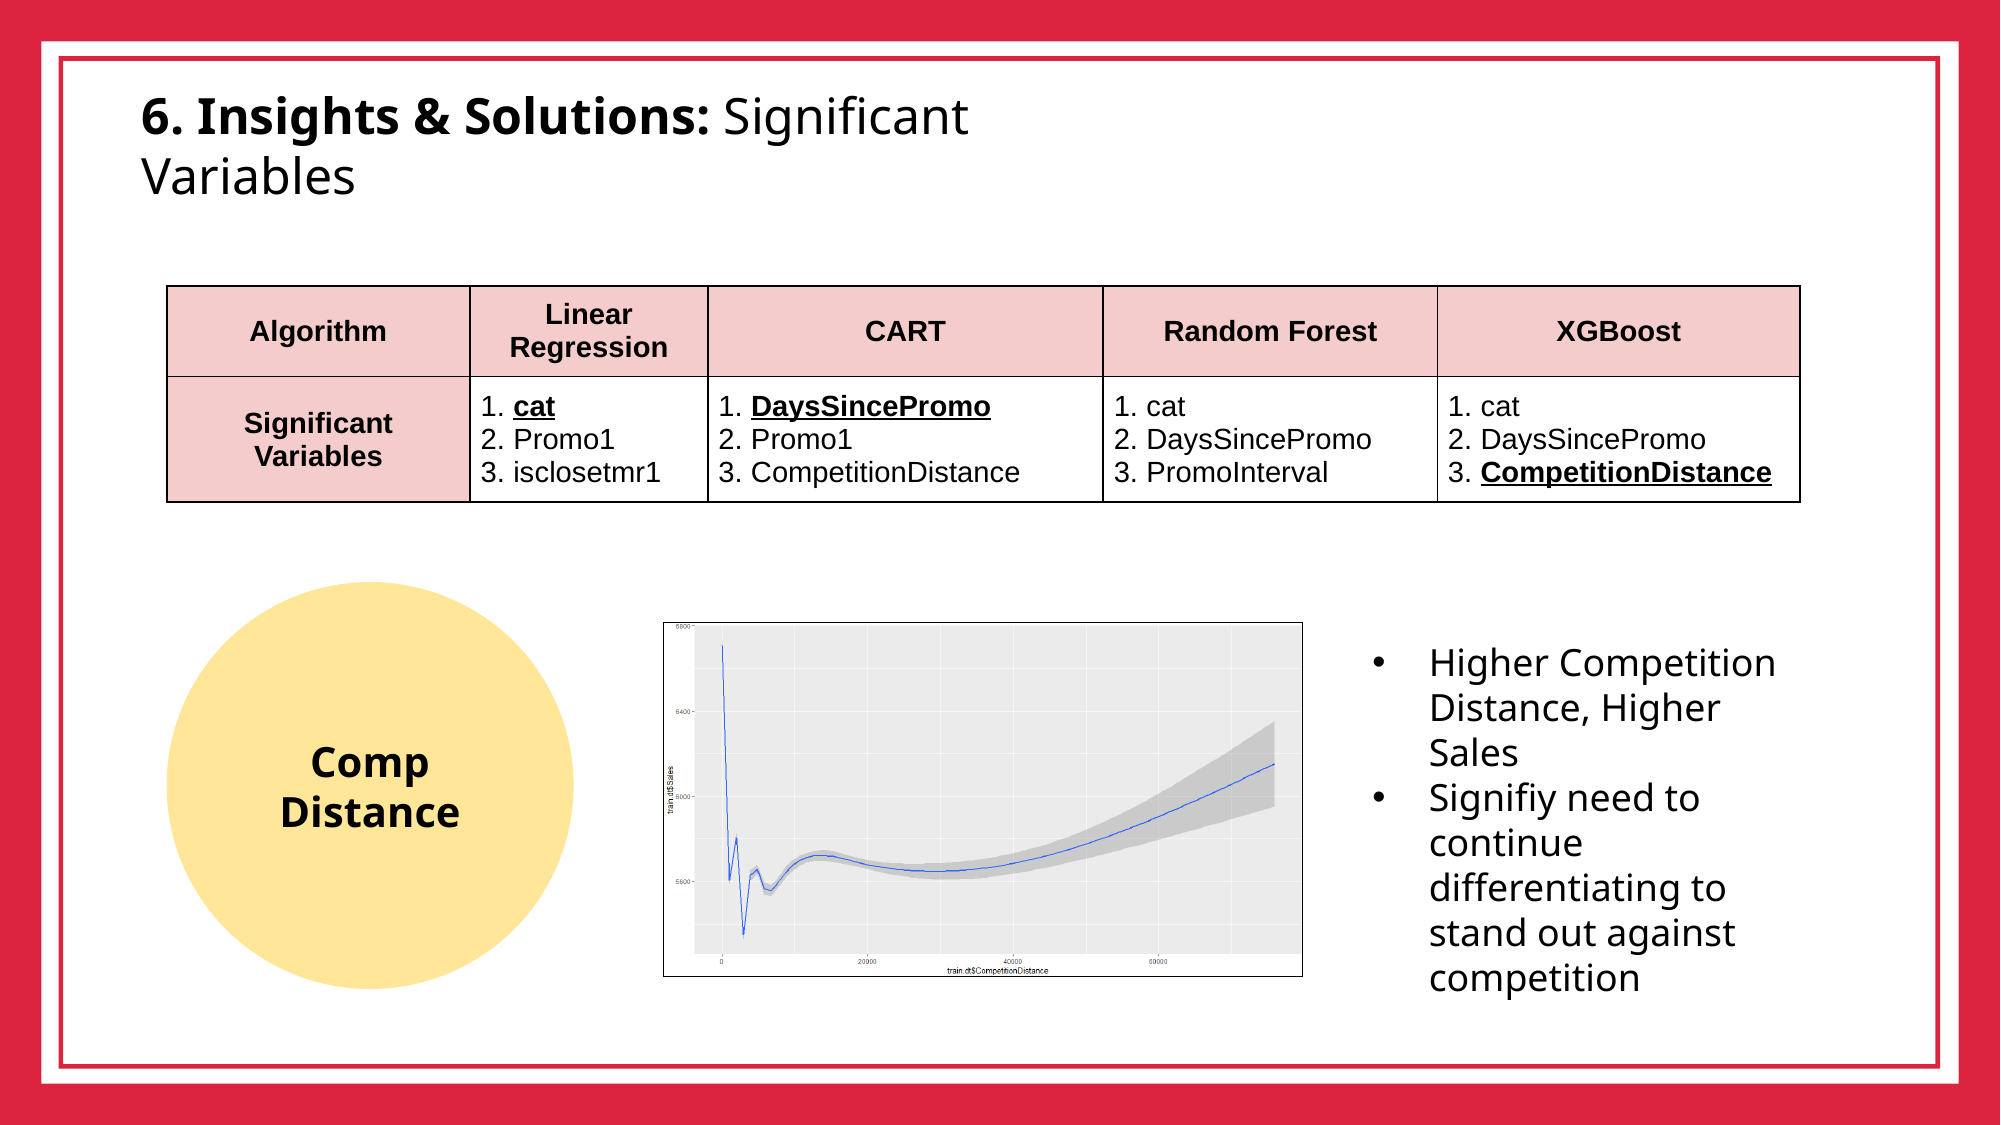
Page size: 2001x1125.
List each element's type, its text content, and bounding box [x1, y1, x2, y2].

table_cell 1. DaysSincePromo 2. Promo1 3. CompetitionDistance [709, 377, 1102, 501]
table_cell 1. cat 2. Promo1 3. isclosetmr1 [471, 377, 707, 501]
table_header Linear Regression [471, 287, 707, 376]
table_cell 1. cat 2. DaysSincePromo 3. CompetitionDistance [1438, 377, 1799, 501]
text_box [0, 0, 2000, 1125]
text_box 6. Insights & Solutions: Significant Variables [127, 76, 1094, 212]
table_header Random Forest [1104, 287, 1437, 376]
text_box Comp Distance [165, 581, 575, 991]
table_cell 1. cat 2. DaysSincePromo 3. PromoInterval [1104, 377, 1437, 501]
picture [663, 622, 1304, 977]
text_box [58, 55, 1941, 1070]
table_header XGBoost [1438, 287, 1799, 376]
text_box Higher Competition Distance, Higher Sales Signifiy need to continue differentiating to stand out against competition [1357, 631, 1800, 1007]
table_cell Significant Variables [168, 377, 469, 501]
table_header CART [709, 287, 1102, 376]
table_header Algorithm [168, 287, 469, 376]
